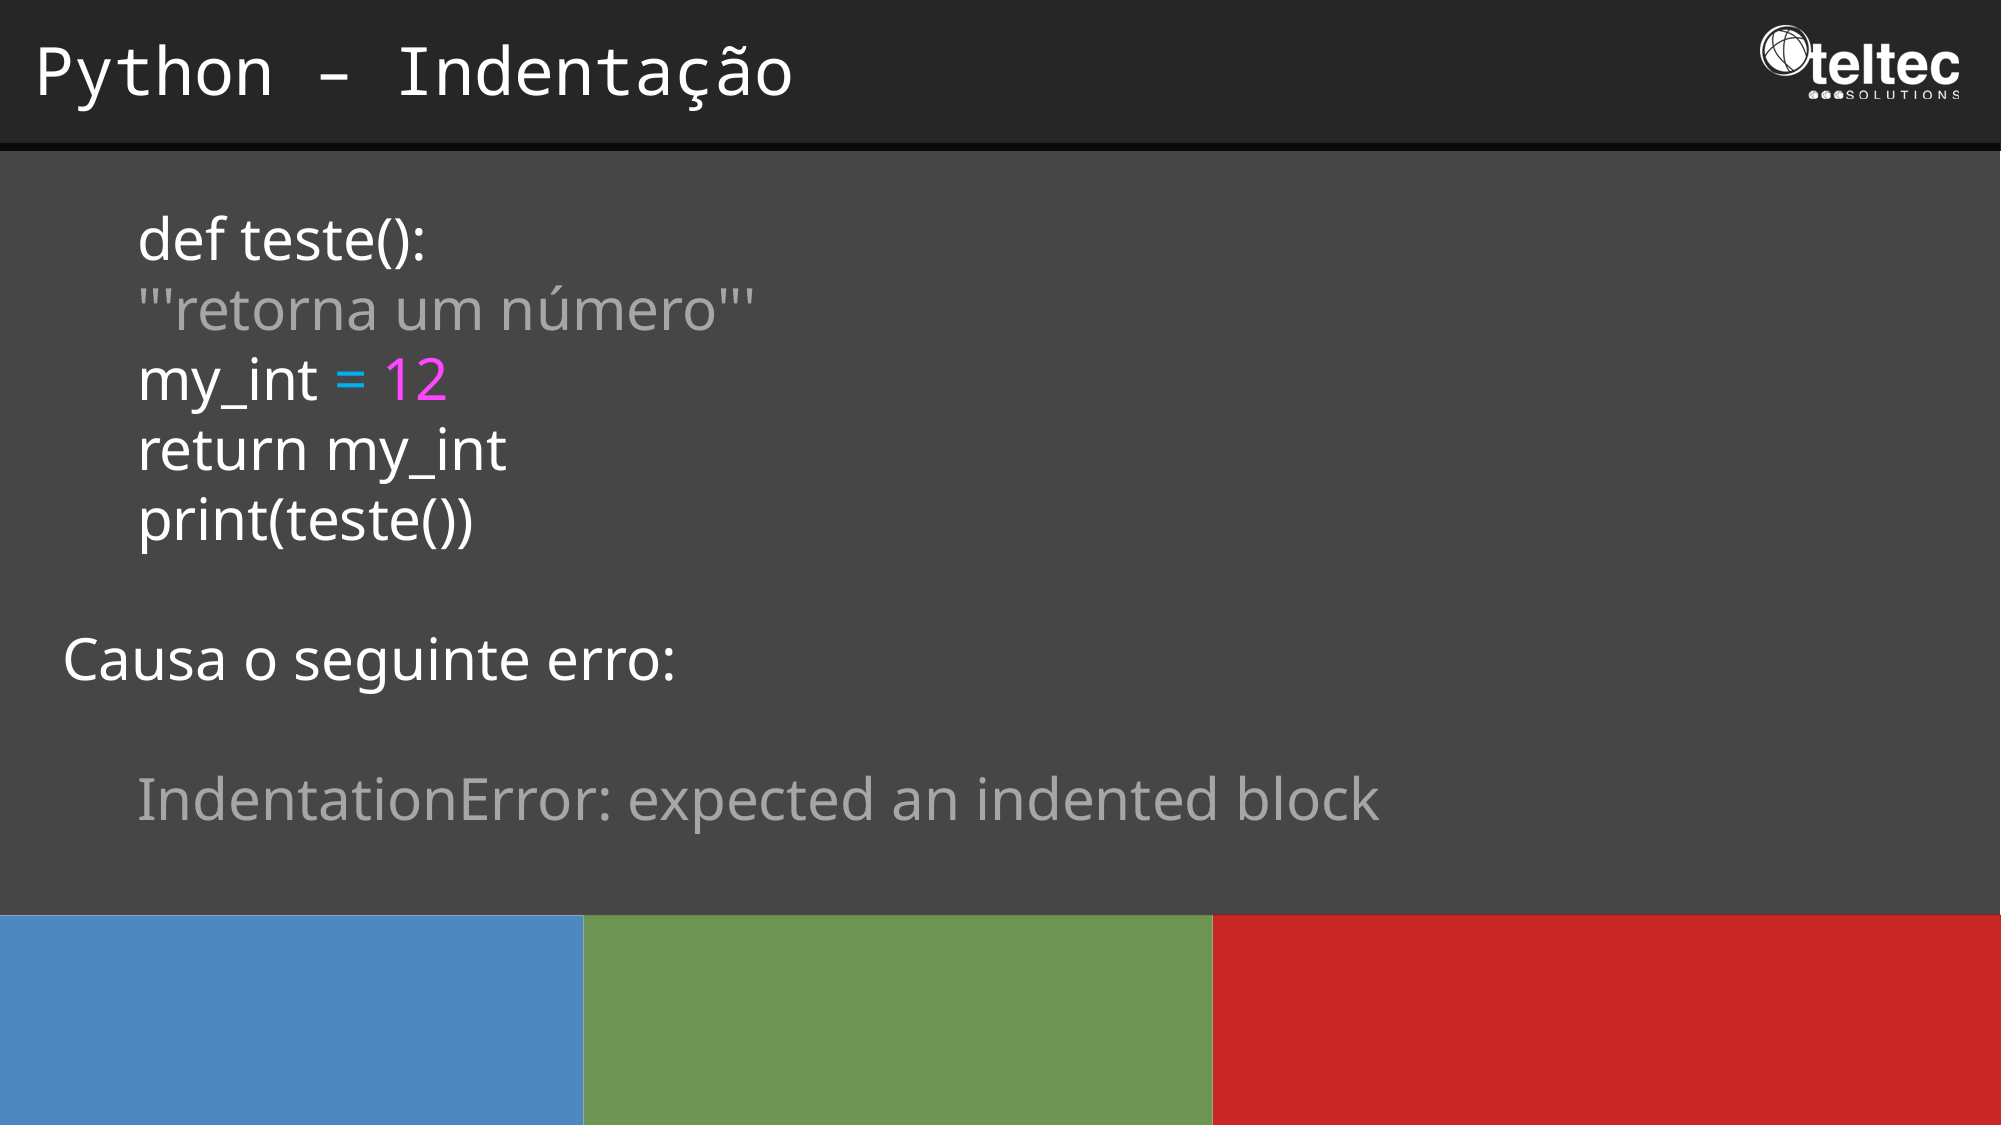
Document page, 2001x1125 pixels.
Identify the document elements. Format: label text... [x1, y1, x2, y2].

text_box Python – Indentação [20, 20, 810, 116]
text_box def teste(): '''retorna um número''' my_int = 12 return my_int print(teste()) Causa o seguinte erro: IndentationError: expected an indented block [47, 194, 1943, 866]
